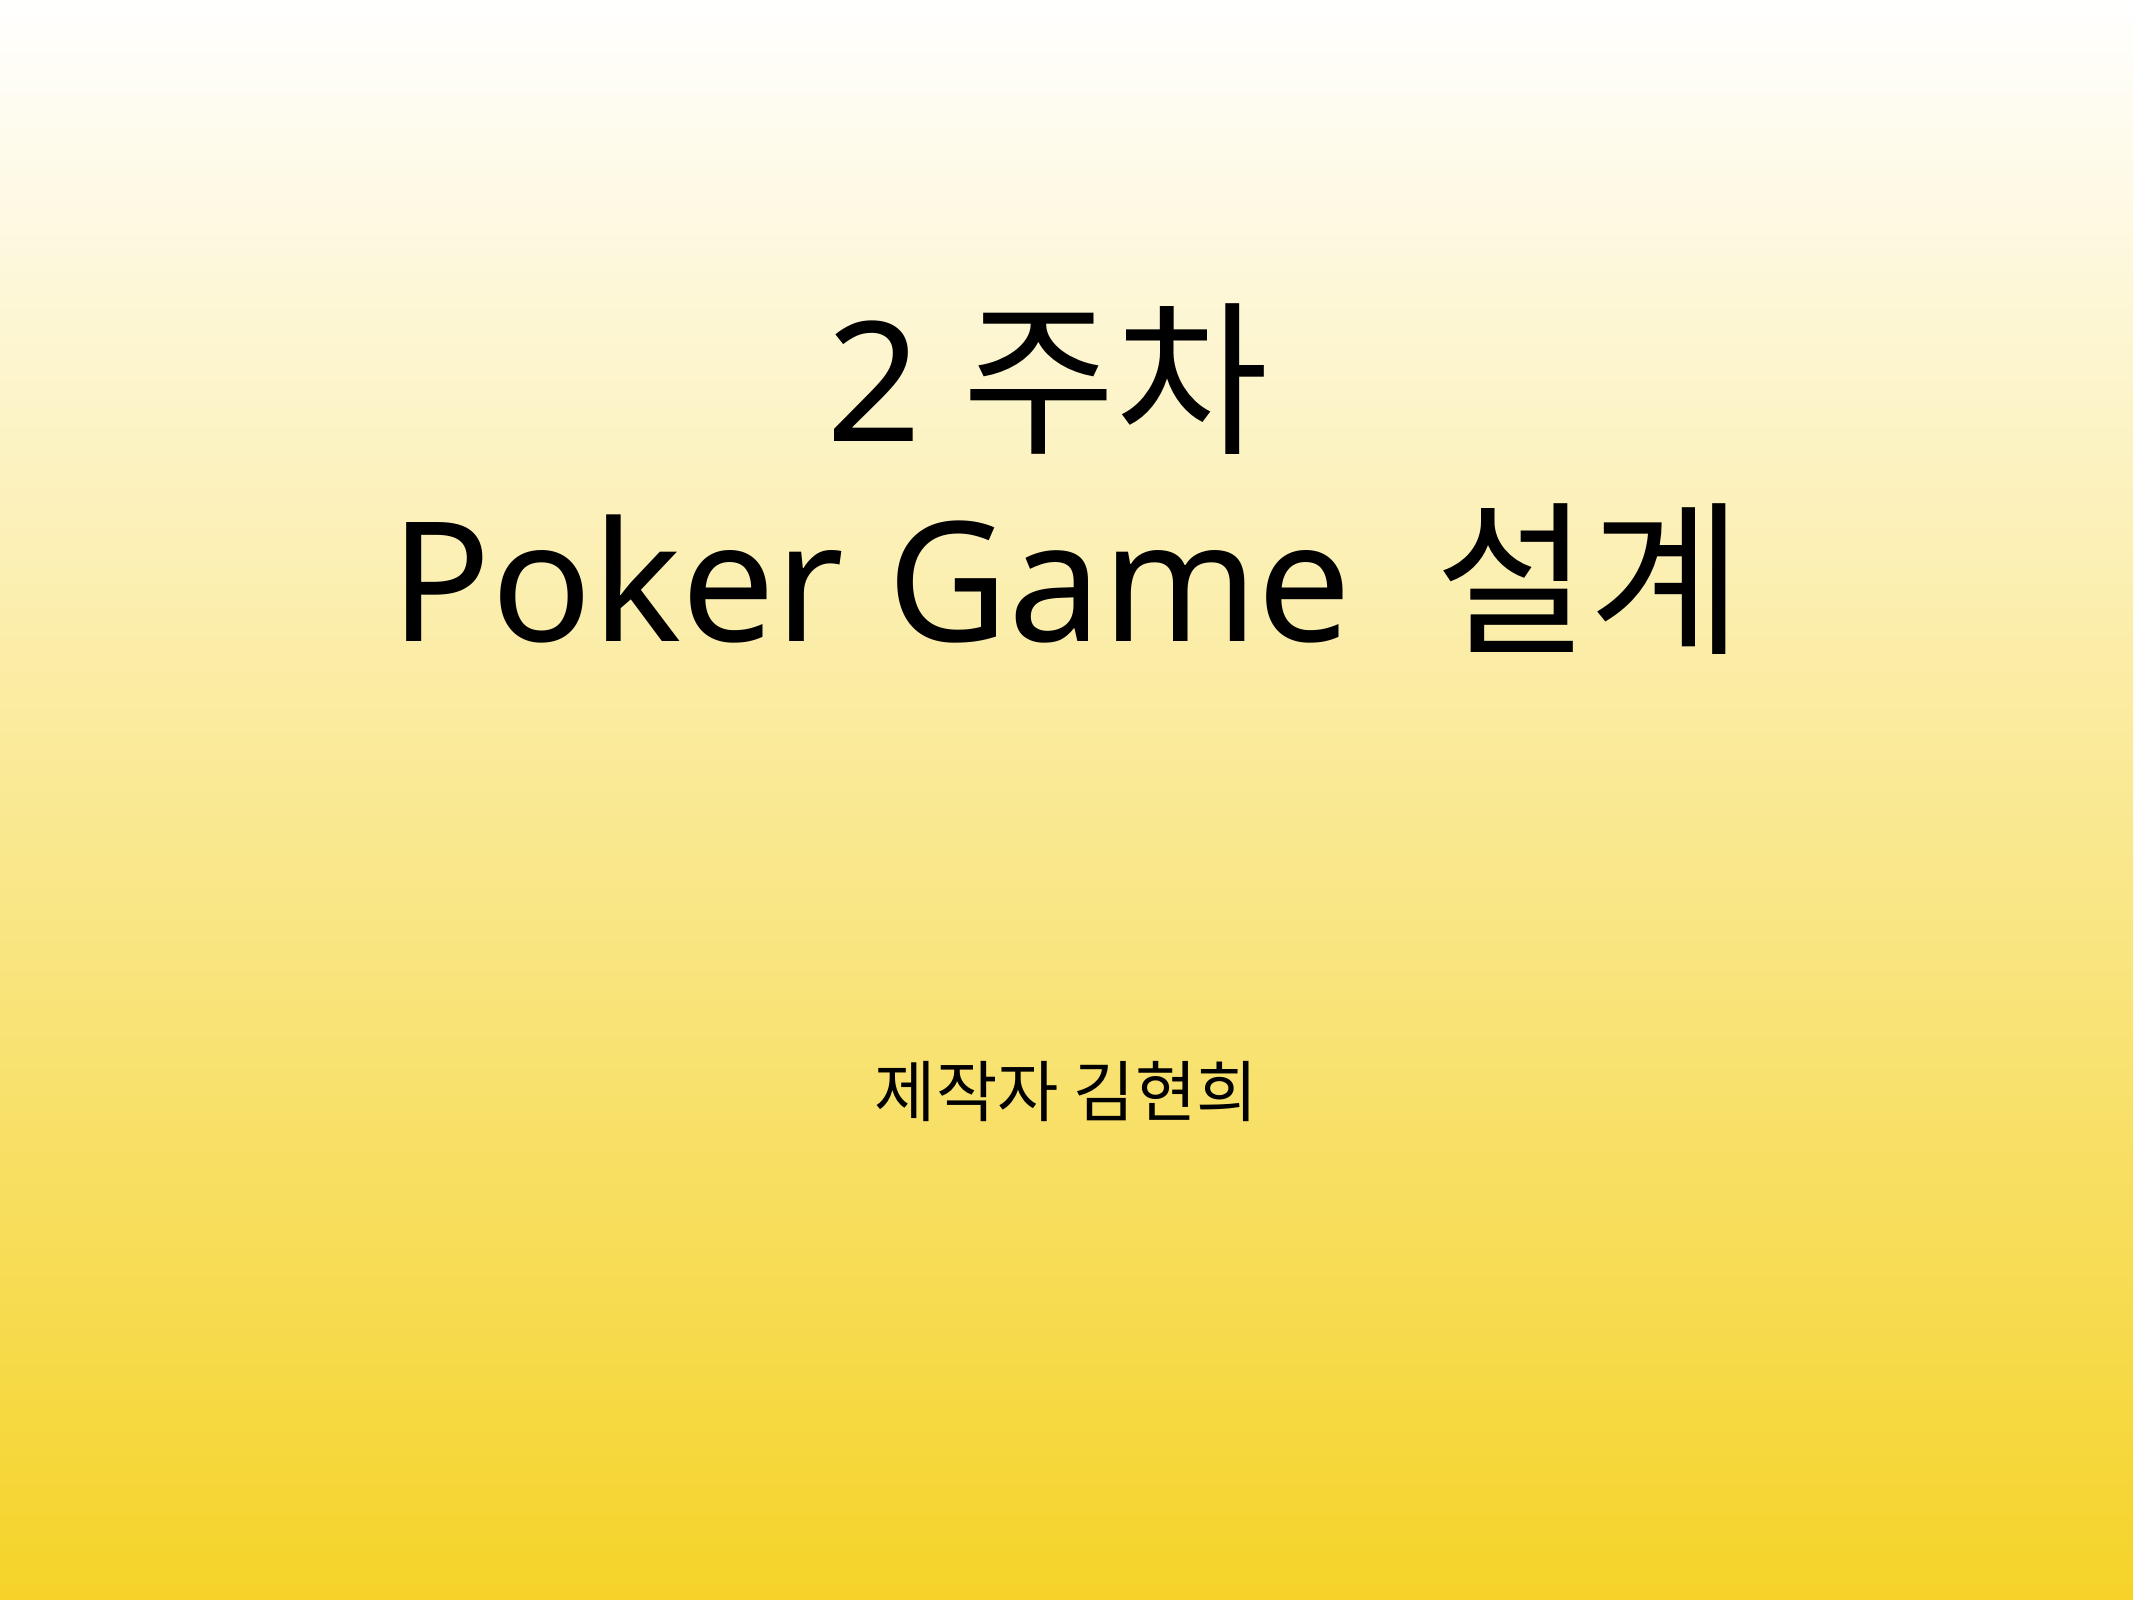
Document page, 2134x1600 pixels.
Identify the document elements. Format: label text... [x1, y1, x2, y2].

title 2주차 Poker Game 설계 [207, 132, 1926, 676]
list 제작자 김현희 [207, 1049, 1926, 1236]
